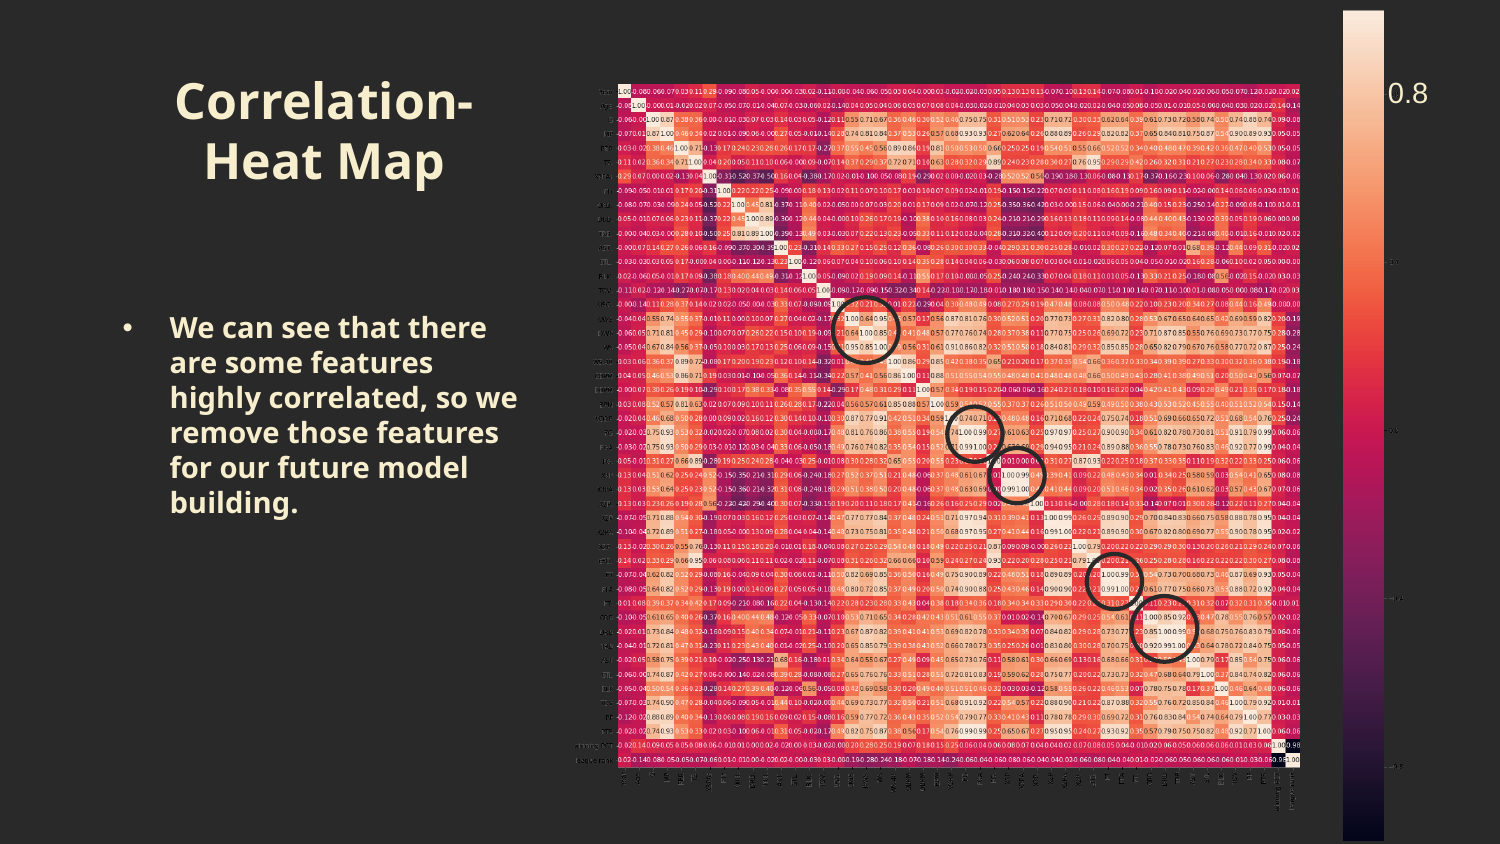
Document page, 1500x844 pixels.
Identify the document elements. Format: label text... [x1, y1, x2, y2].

text_box 0.8 [1413, 67, 1444, 117]
title Correlation- Heat Map [0, 54, 563, 150]
text_box We can see that there are some features highly correlated, so we remove those features for our future model building. [107, 294, 542, 390]
picture [568, 3, 1408, 844]
